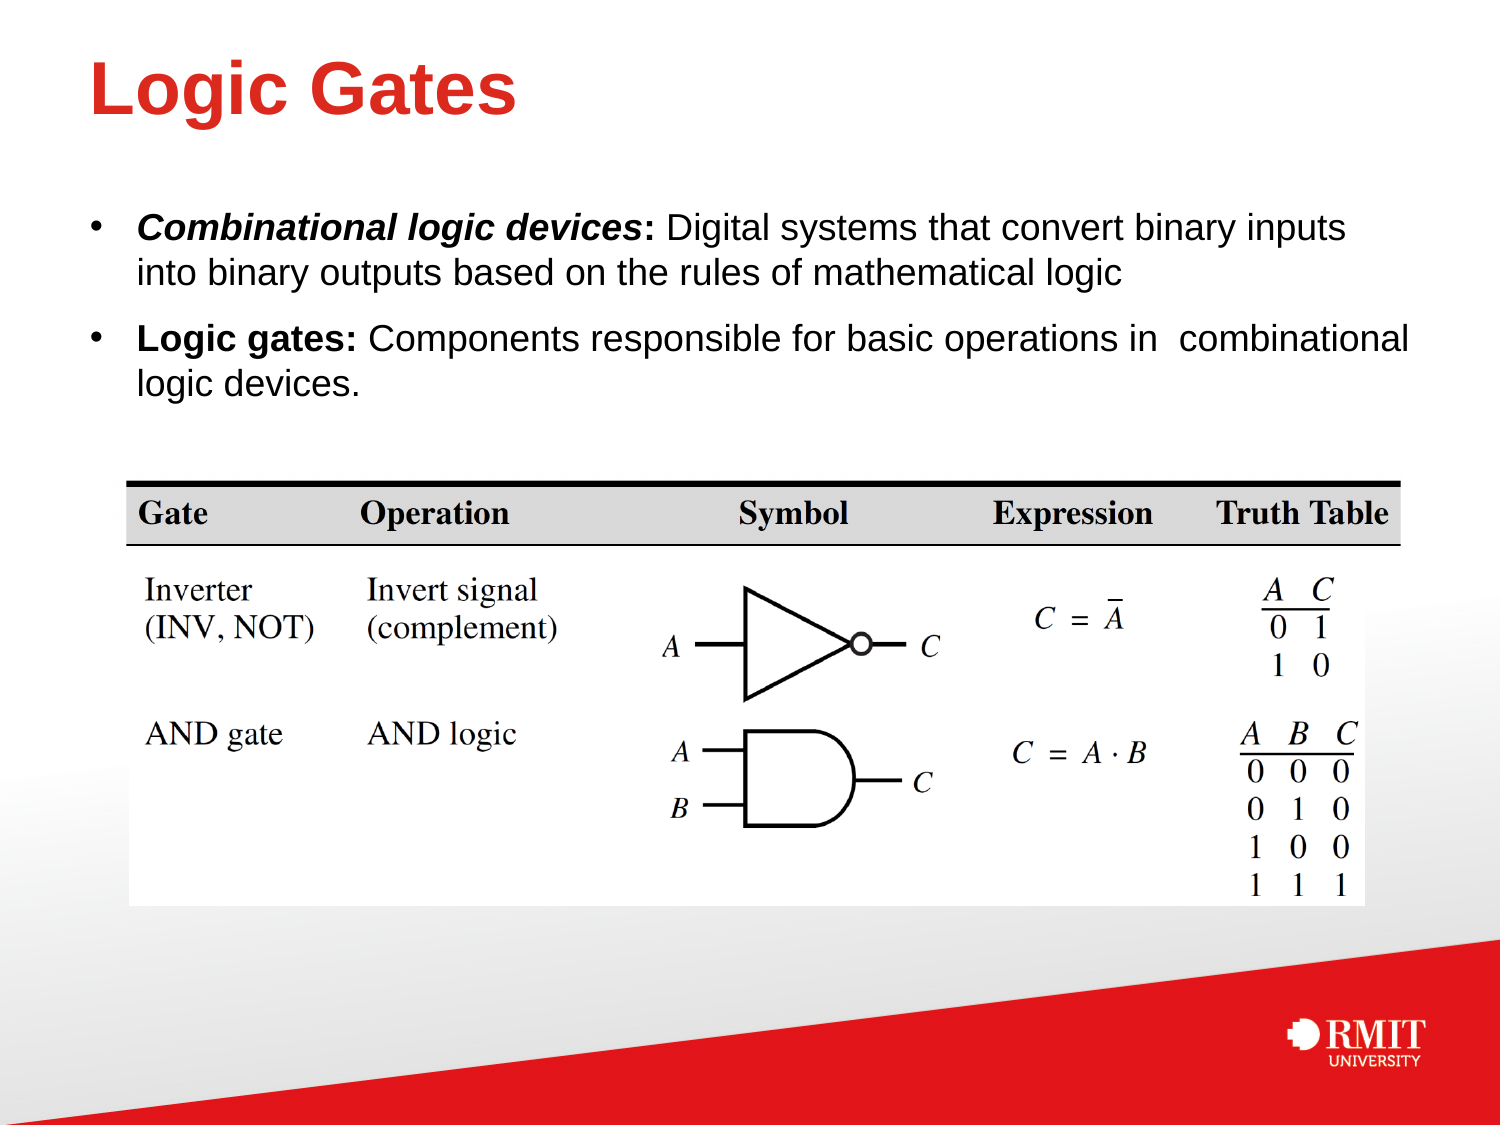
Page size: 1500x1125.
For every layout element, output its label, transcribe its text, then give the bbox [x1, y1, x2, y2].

picture [0, 0, 1500, 1125]
list Combinational logic devices: Digital systems that convert binary inputs into binary outputs based on the rules of mathematical logic Logic gates: Components responsible for basic operations in combinational logic devices. [75, 195, 1425, 924]
title Logic Gates [75, 72, 1425, 157]
